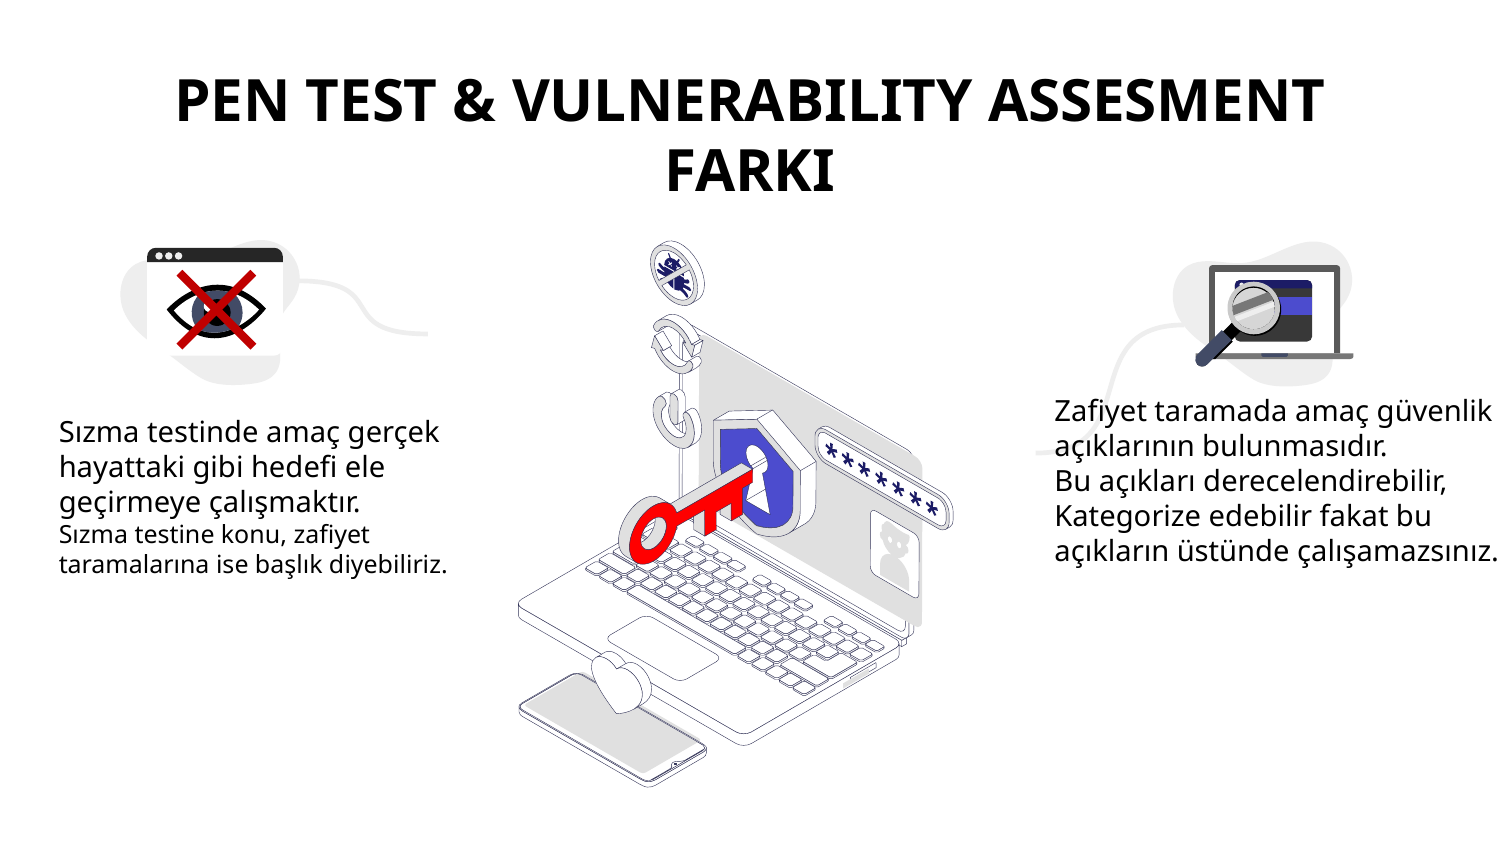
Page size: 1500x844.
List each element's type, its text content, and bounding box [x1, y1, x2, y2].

title PEN TEST & VULNERABILITY ASSESMENT FARKI [75, 48, 1425, 142]
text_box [517, 239, 954, 788]
text_box Zafiyet taramada amaç güvenlik açıklarının bulunmasıdır. Bu açıkları derecelendirebilir, Kategorize edebilir fakat bu açıkların üstünde çalışamazsınız. [1039, 384, 1500, 610]
text_box Sızma testinde amaç gerçek hayattaki gibi hedefi ele geçirmeye çalışmaktır. Sızma testine konu, zafiyet taramalarına ise başlık diyebiliriz. [58, 358, 484, 633]
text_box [1035, 241, 1361, 454]
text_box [116, 239, 429, 386]
